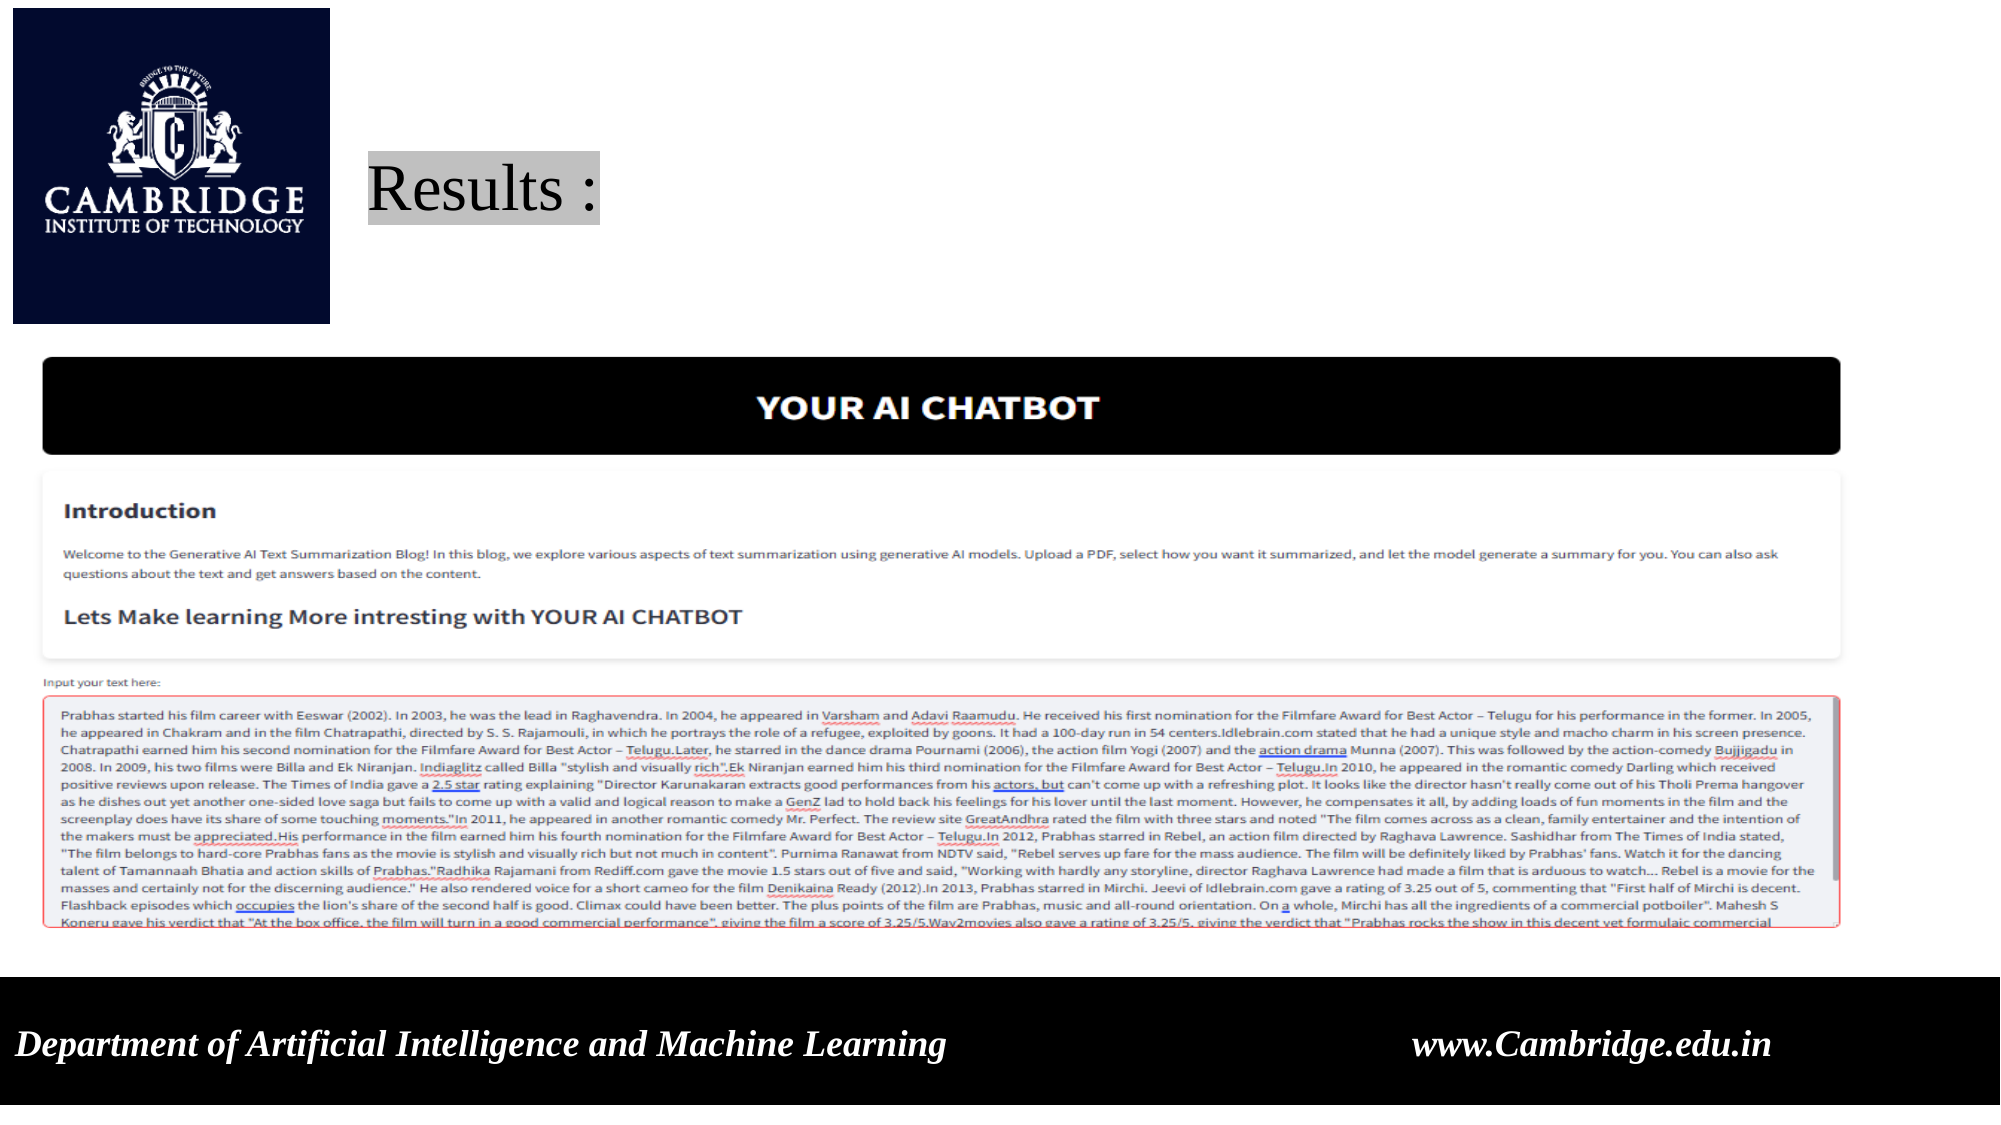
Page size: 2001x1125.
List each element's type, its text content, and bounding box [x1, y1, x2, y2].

picture [13, 8, 330, 324]
text_box Results : [352, 136, 615, 231]
text_box Department of Artificial Intelligence and Machine Learning www.Cambridge.edu.in [0, 977, 2000, 1105]
picture [28, 334, 1866, 943]
